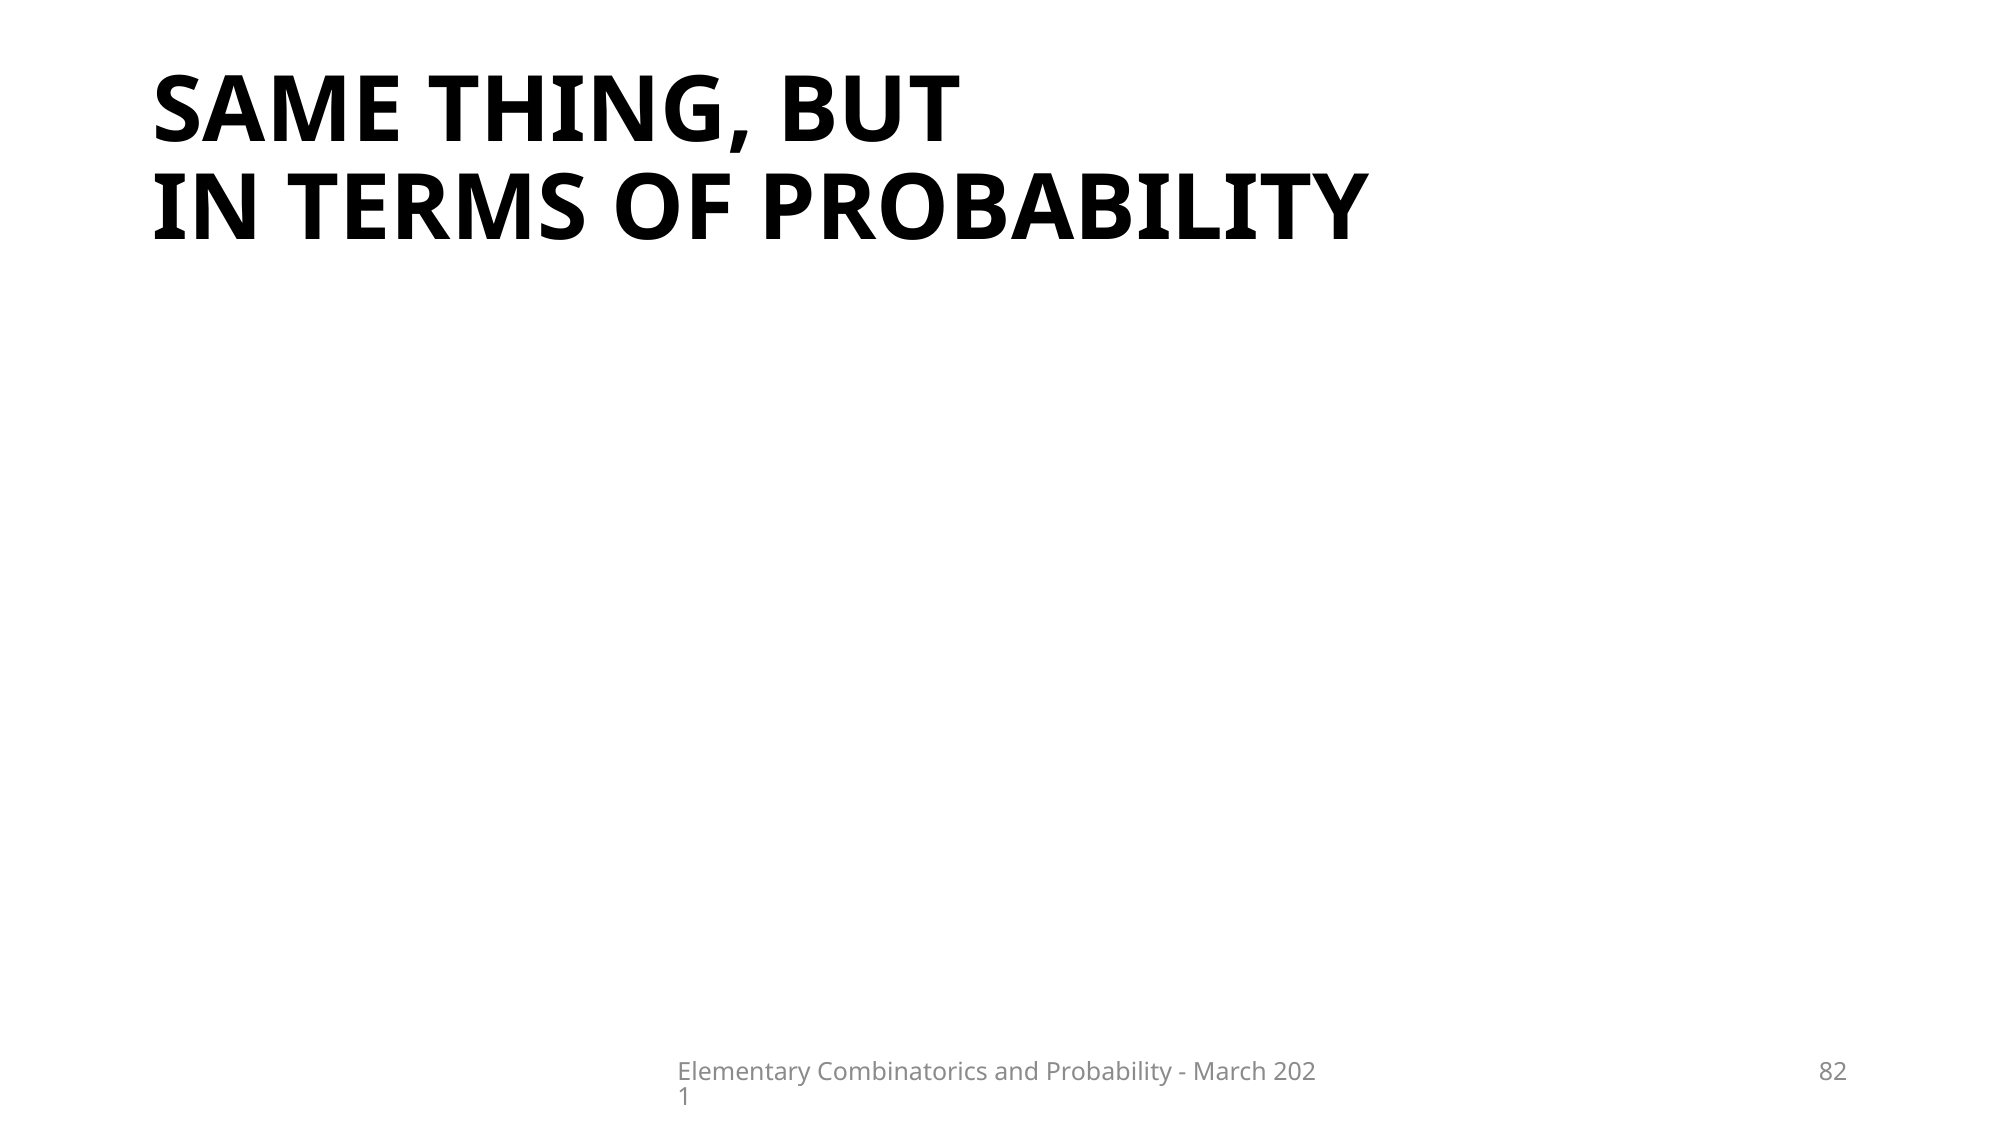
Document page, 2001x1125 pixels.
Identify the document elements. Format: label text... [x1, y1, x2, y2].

slide_number 82 [1412, 1042, 1863, 1103]
title Same thing, but in terms of probability [137, 52, 1863, 270]
footer Elementary Combinatorics and Probability - March 2021 [662, 1042, 1338, 1103]
